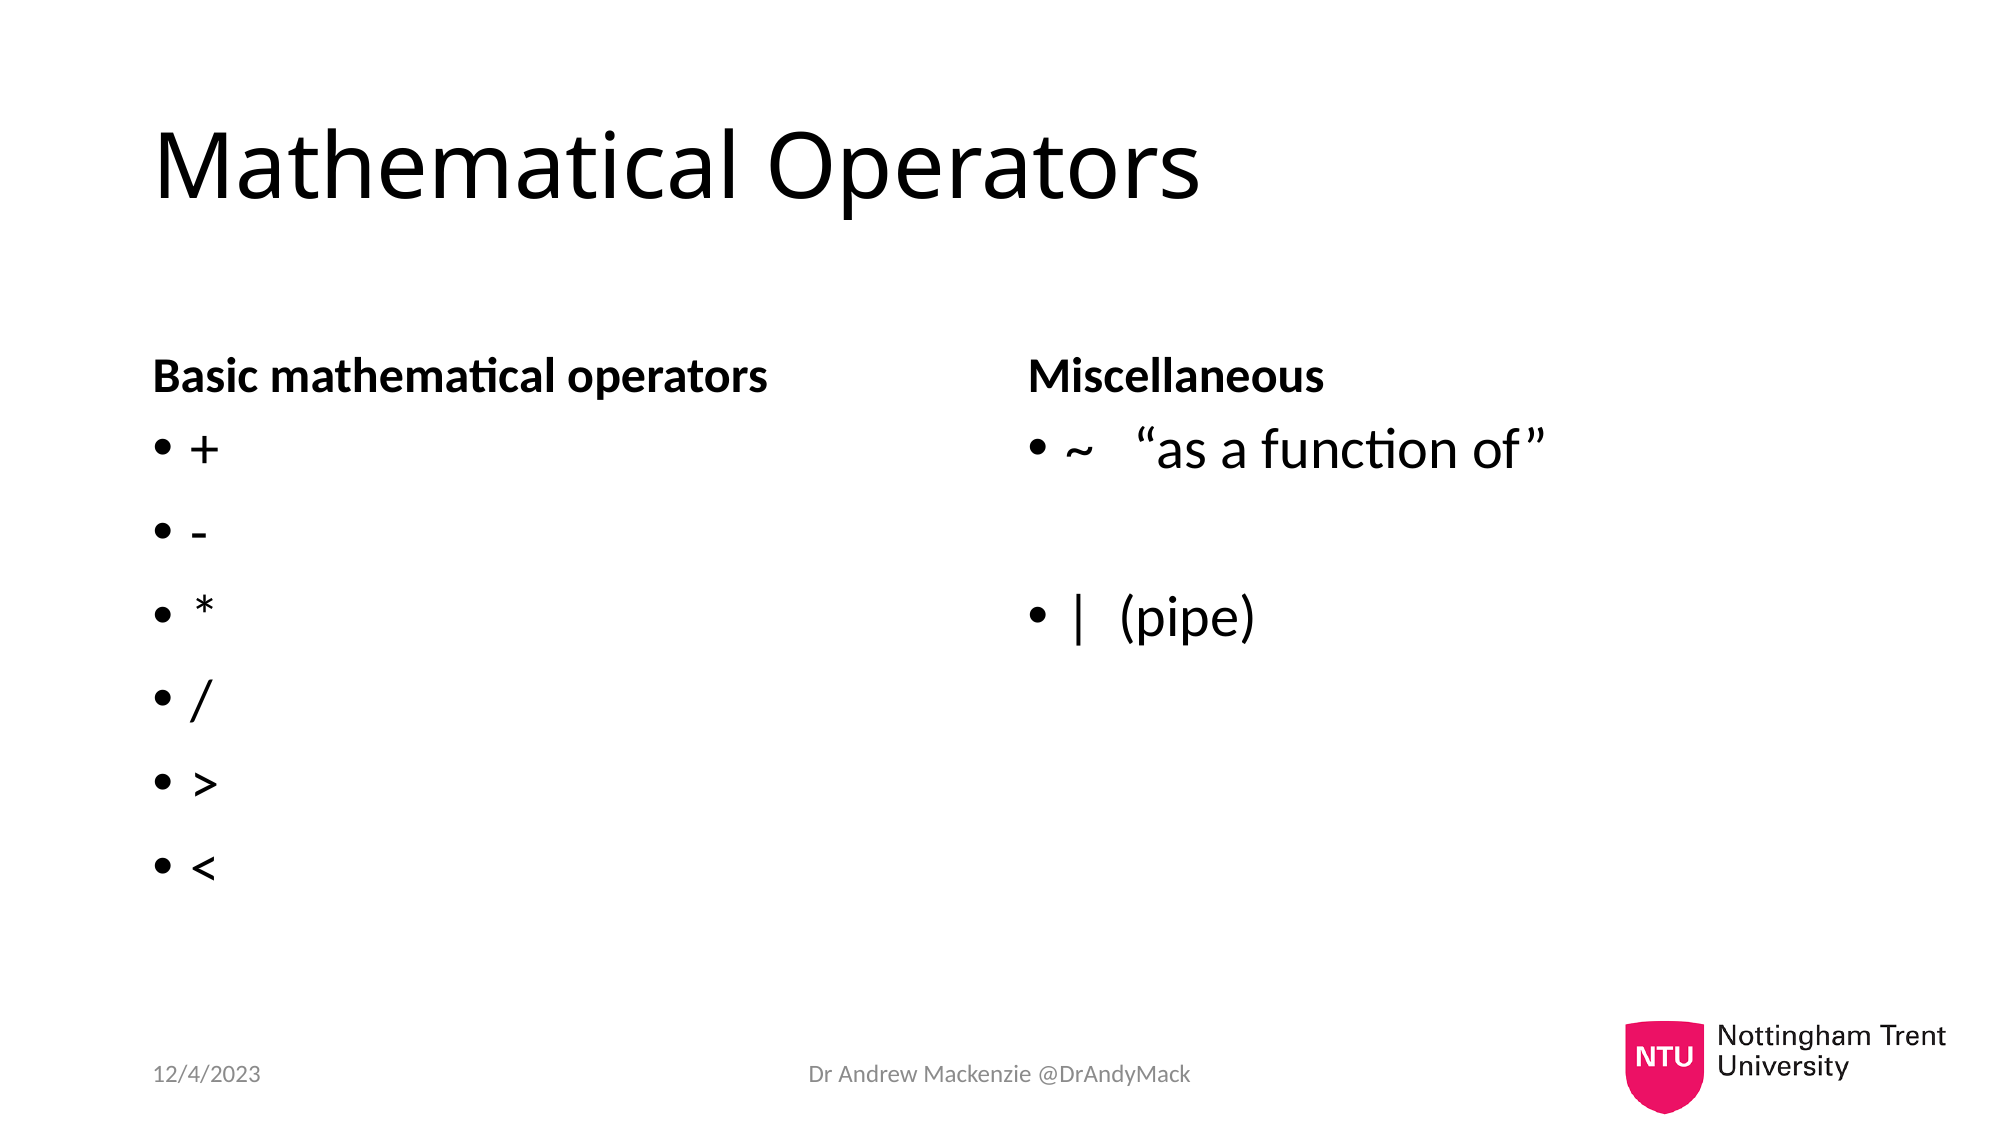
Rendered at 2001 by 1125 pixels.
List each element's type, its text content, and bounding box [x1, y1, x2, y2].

title Mathematical Operators [137, 59, 1863, 278]
footer Dr Andrew Mackenzie @DrAndyMack [662, 1042, 1338, 1103]
picture [1570, 1004, 2000, 1125]
list ~ “as a function of” | (pipe) [1012, 410, 1863, 1016]
list Miscellaneous [1012, 275, 1863, 410]
list Basic mathematical operators [137, 275, 984, 410]
list + - * / > < [137, 410, 984, 1016]
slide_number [137, 1042, 588, 1103]
